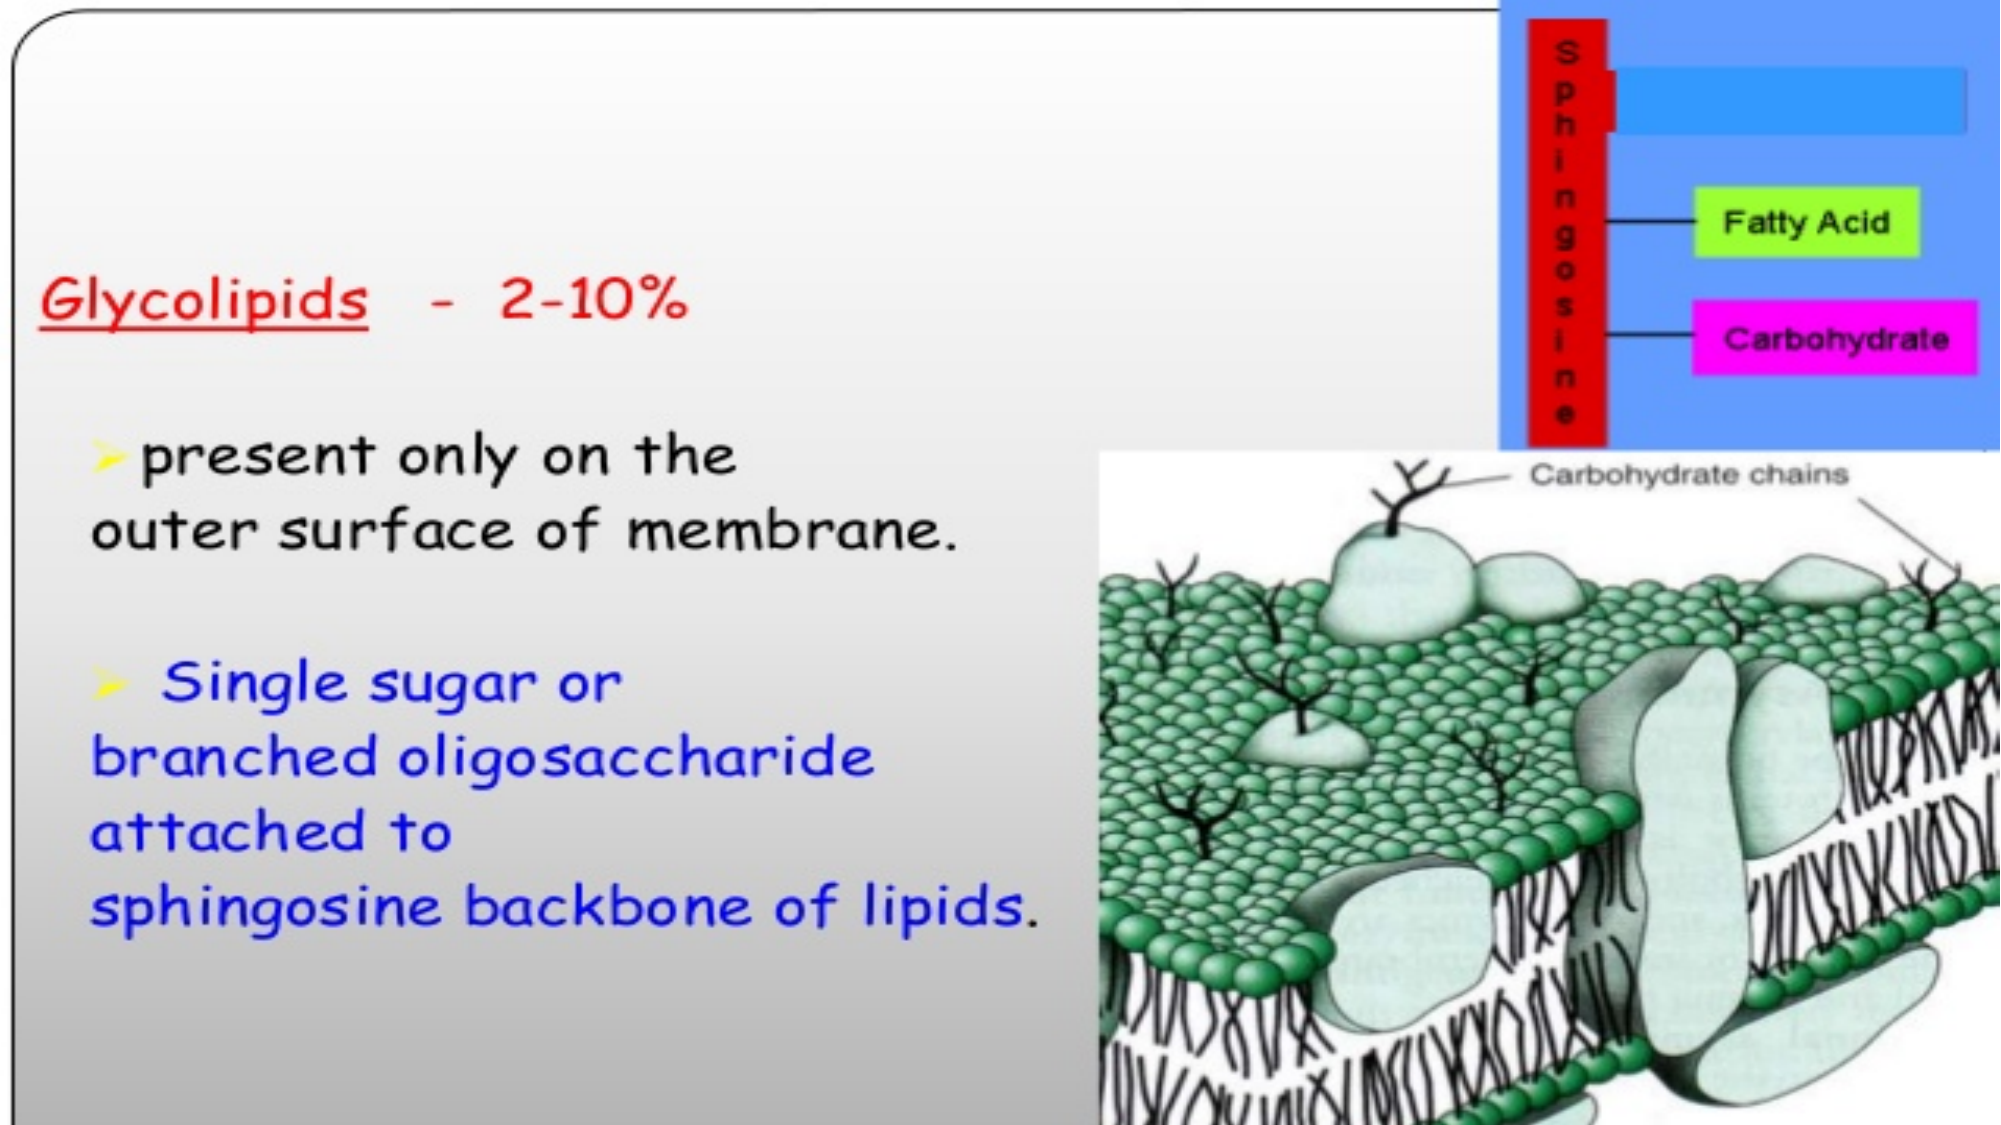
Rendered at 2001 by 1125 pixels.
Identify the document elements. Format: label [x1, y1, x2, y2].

list [0, 0, 2000, 1125]
